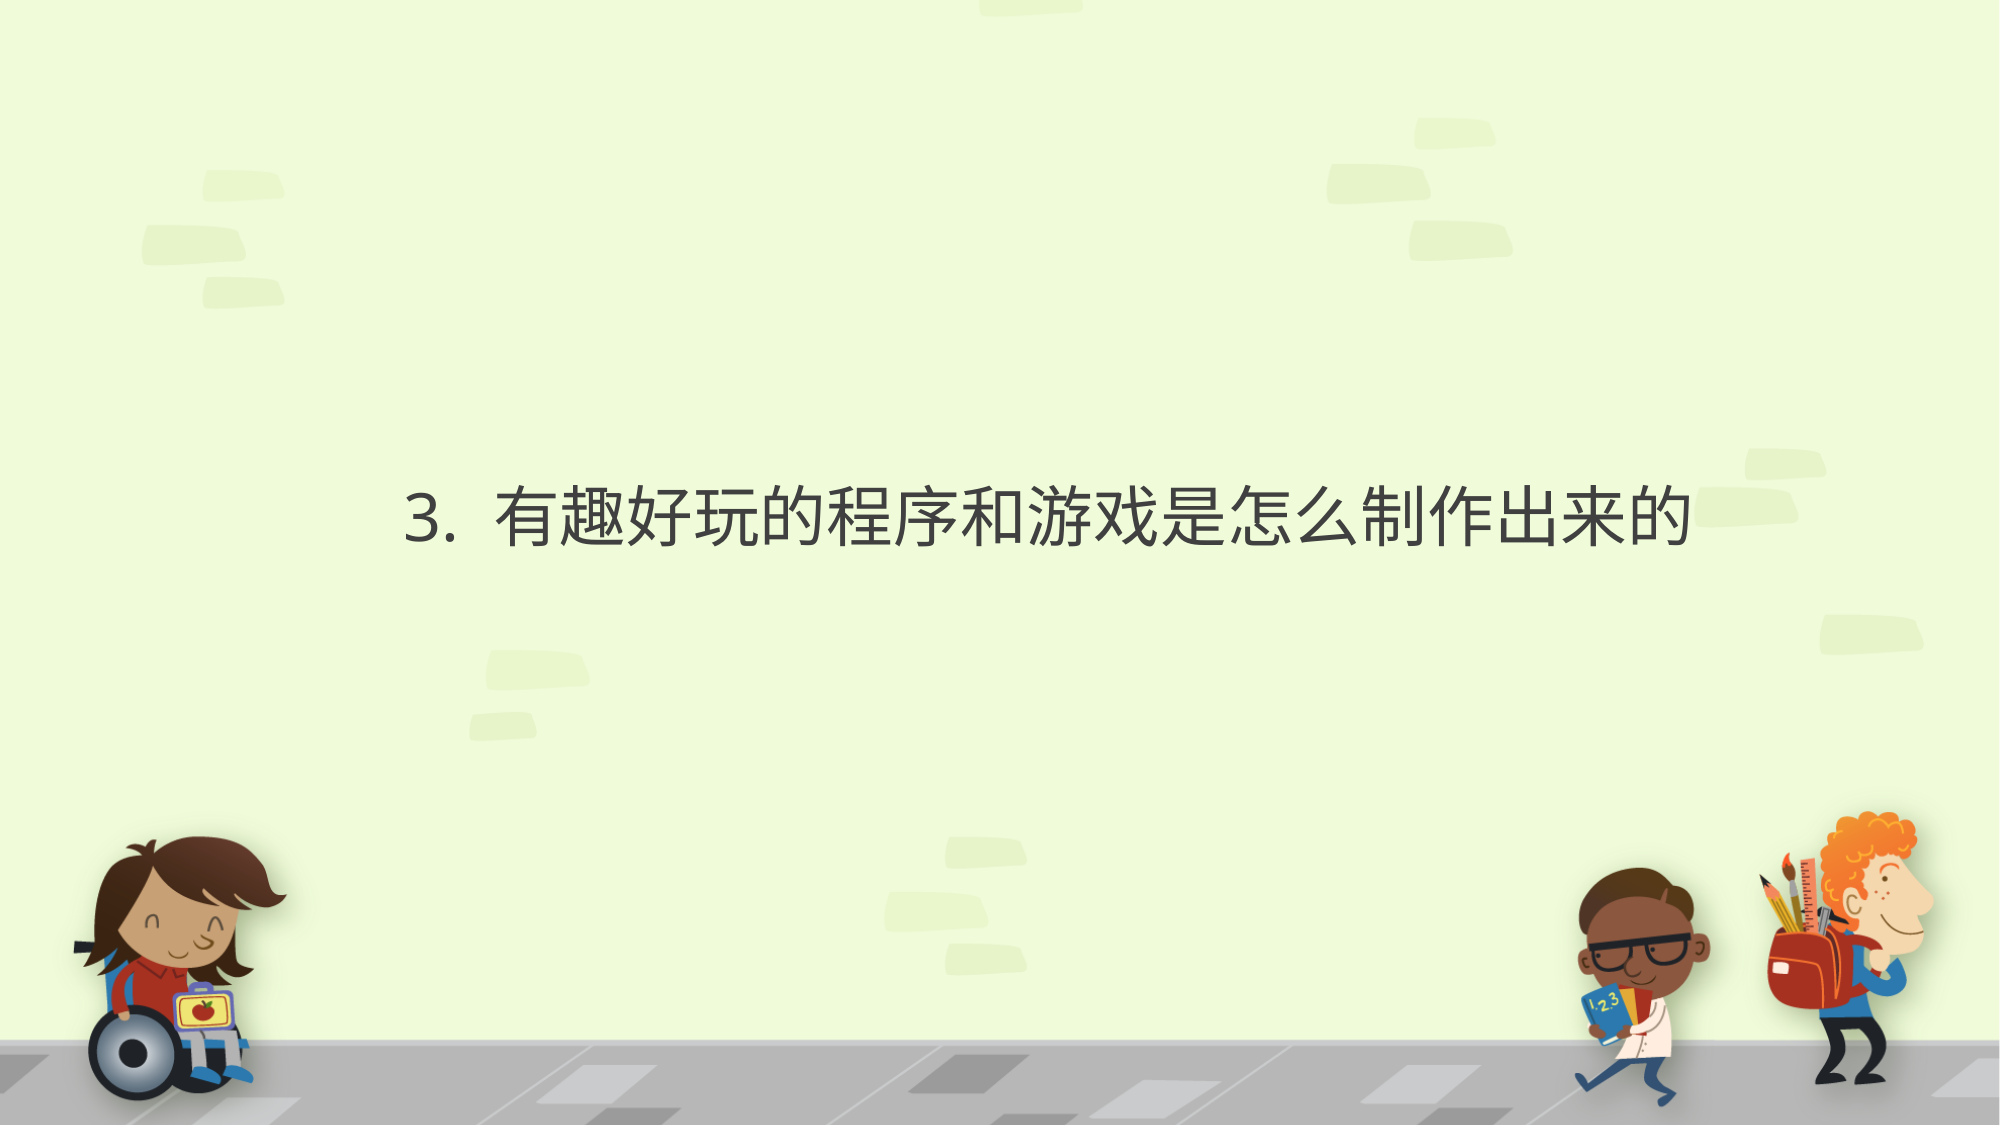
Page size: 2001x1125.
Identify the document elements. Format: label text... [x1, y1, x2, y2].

picture [0, 0, 2000, 1125]
title 3. 有趣好玩的程序和游戏是怎么制作出来的 [388, 385, 2000, 563]
